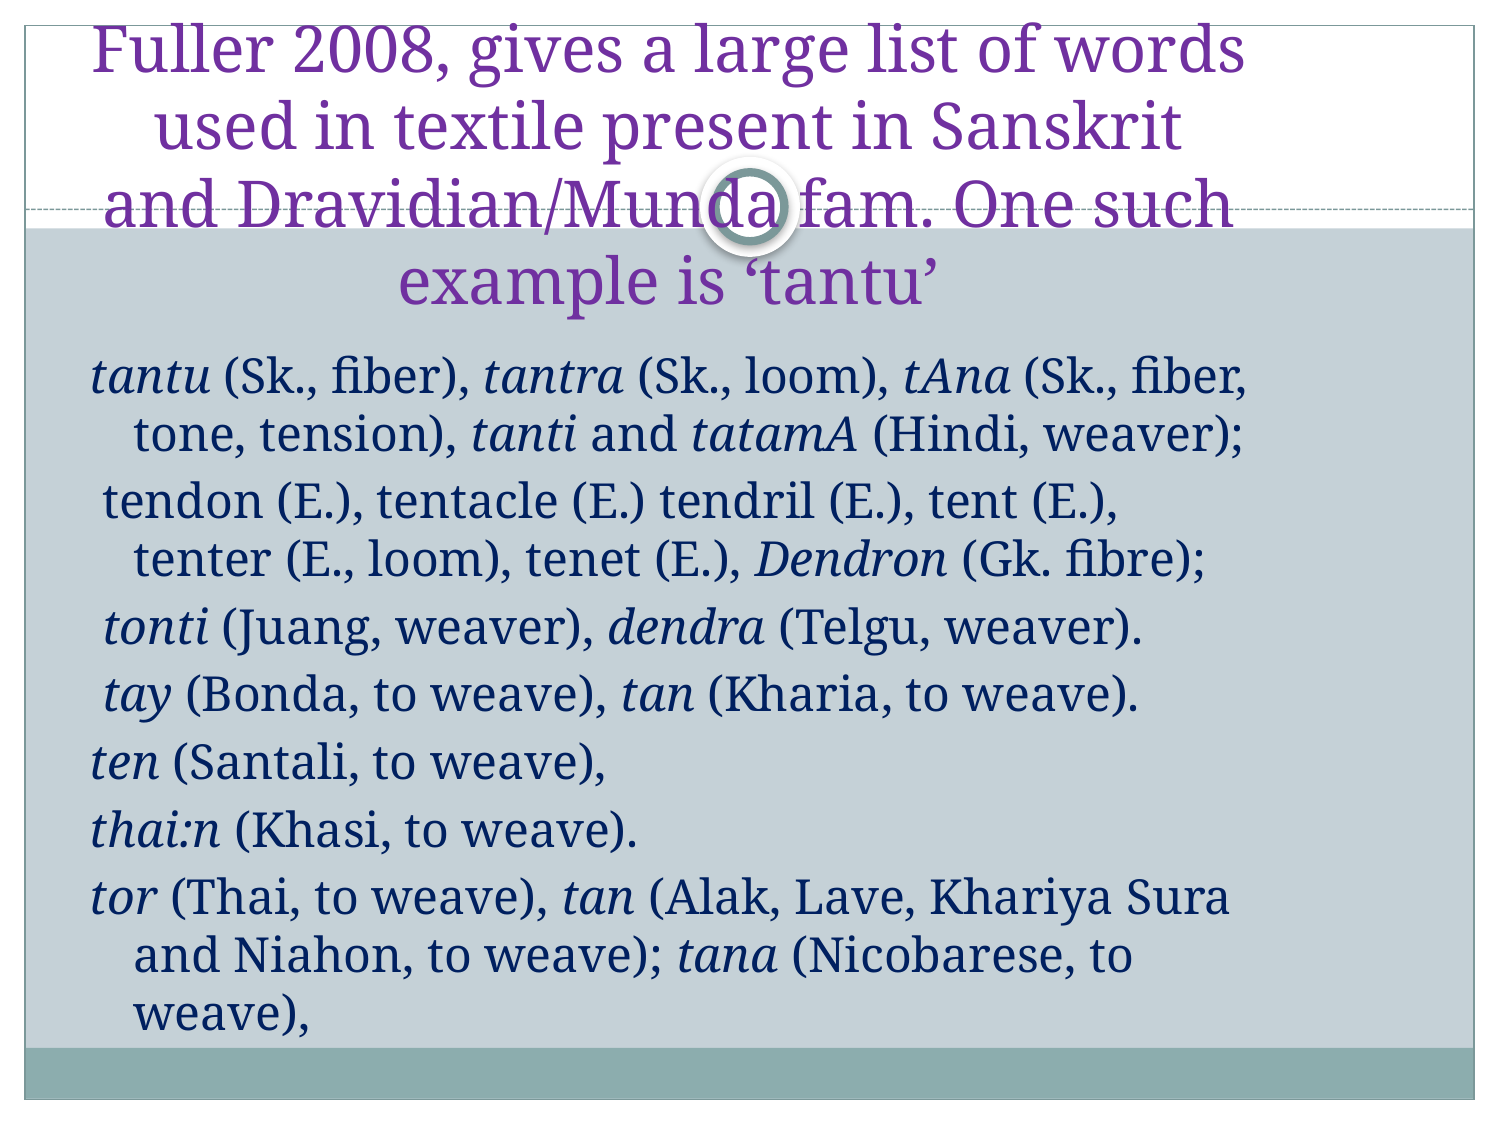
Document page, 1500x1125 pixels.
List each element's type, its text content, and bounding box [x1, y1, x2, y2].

list tantu (Sk., fiber), tantra (Sk., loom), tAna (Sk., fiber, tone, tension), tanti and tatamA (Hindi, weaver); tendon (E.), tentacle (E.) tendril (E.), tent (E.), tenter (E., loom), tenet (E.), Dendron (Gk. fibre); tonti (Juang, weaver), dendra (Telgu, weaver). tay (Bonda, to weave), tan (Kharia, to weave). ten (Santali, to weave), thai:n (Khasi, to weave). tor (Thai, to weave), tan (Alak, Lave, Khariya Sura and Niahon, to weave); tana (Nicobarese, to weave), [75, 337, 1263, 1059]
title Fuller 2008, gives a large list of words used in textile present in Sanskrit and Dravidian/Munda fam. One such example is ‘tantu’ [75, 0, 1263, 325]
